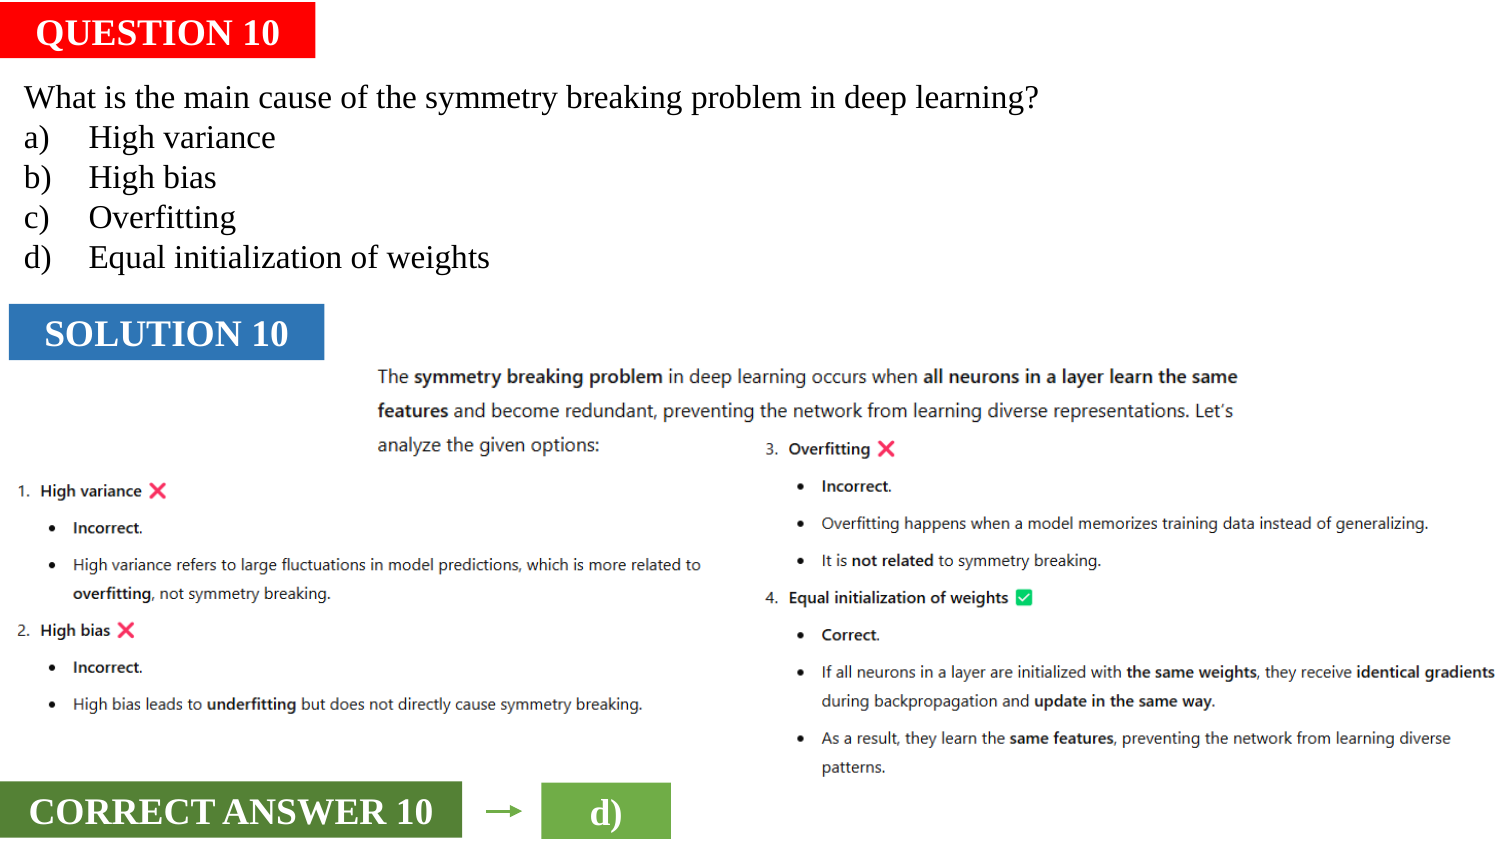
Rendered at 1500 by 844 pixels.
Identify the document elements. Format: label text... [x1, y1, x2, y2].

text_box What is the main cause of the symmetry breaking problem in deep learning? High variance High bias Overfitting Equal initialization of weights [8, 67, 1397, 283]
text_box SOLUTION 10 [8, 303, 325, 361]
text_box CORRECT ANSWER 10 [0, 781, 463, 838]
picture [371, 360, 1499, 783]
picture [8, 476, 705, 723]
text_box d) [541, 782, 671, 839]
text_box QUESTION 10 [0, 2, 316, 59]
